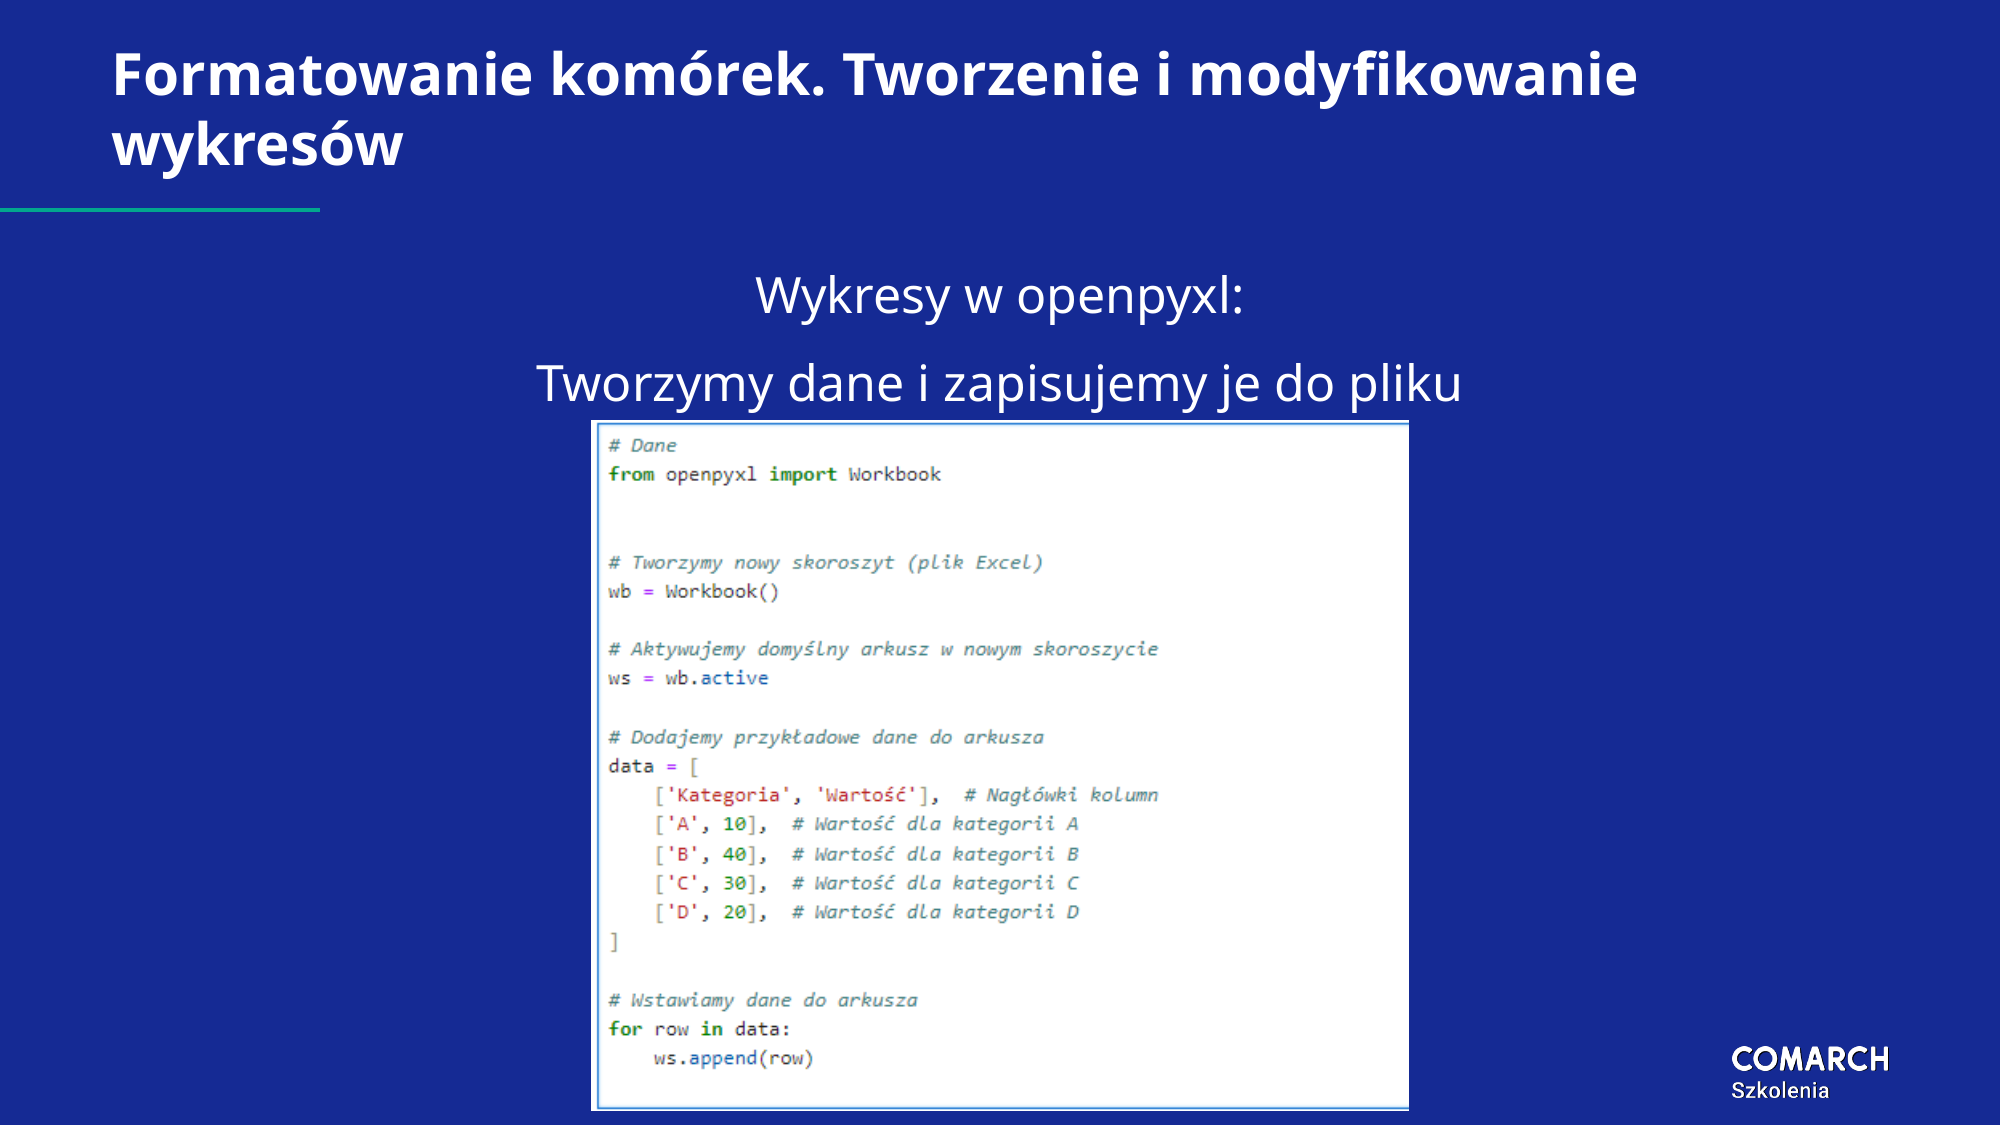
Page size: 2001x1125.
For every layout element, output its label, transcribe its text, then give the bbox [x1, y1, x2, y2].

picture [591, 420, 1409, 1111]
title Formatowanie komórek. Tworzenie i modyfikowanie wykresów [111, 0, 1889, 185]
list Wykresy w openpyxl: Tworzymy dane i zapisujemy je do pliku [111, 243, 1889, 1000]
picture [1732, 1046, 1889, 1098]
